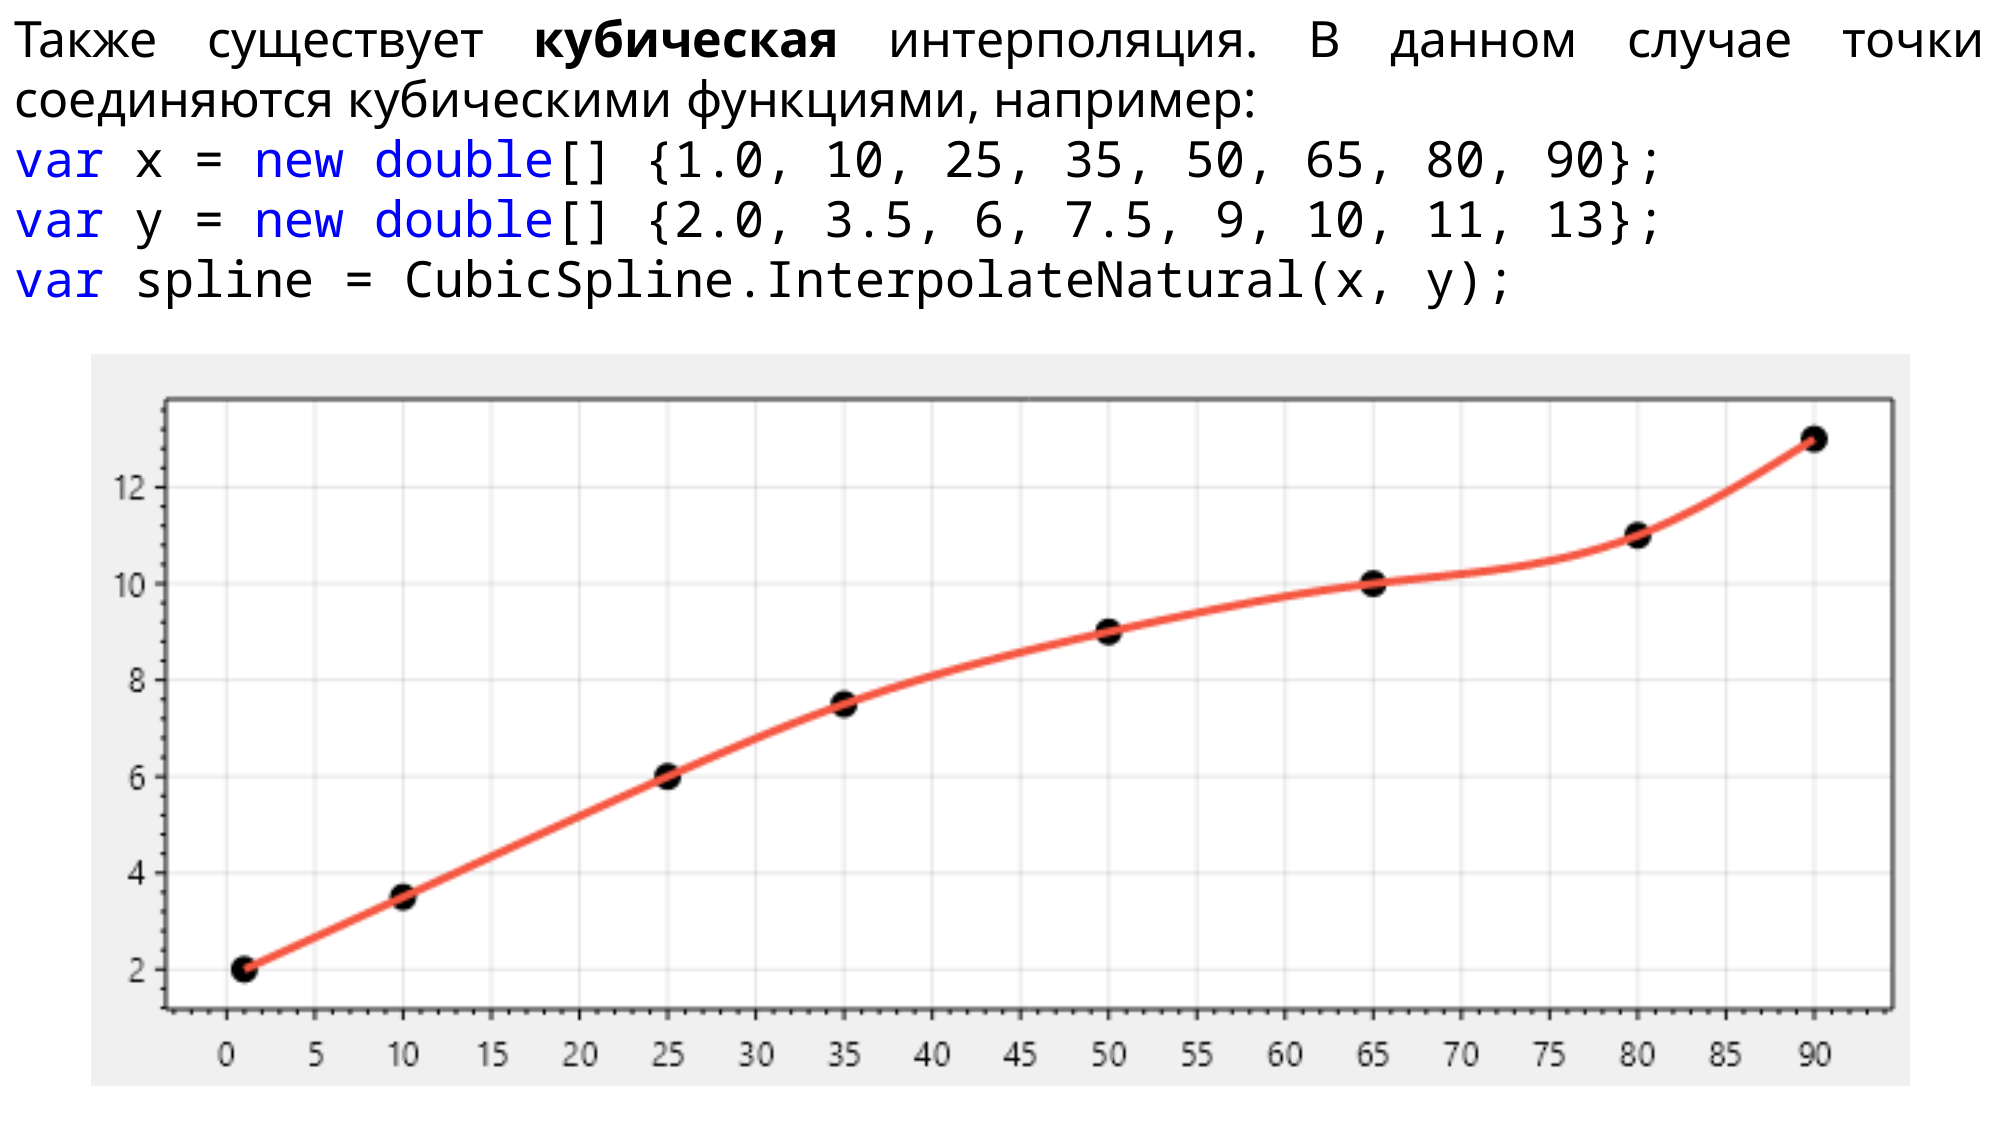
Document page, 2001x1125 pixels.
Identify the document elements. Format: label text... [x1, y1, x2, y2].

picture [90, 354, 1910, 1086]
text_box Также существует кубическая интерполяция. В данном случае точки соединяются кубическими функциями, например: var x = new double[] {1.0, 10, 25, 35, 50, 65, 80, 90}; var y = new double[] {2.0, 3.5, 6, 7.5, 9, 10, 11, 13}; var spline = CubicSpline.InterpolateNatural(x, y); [0, 0, 2000, 315]
